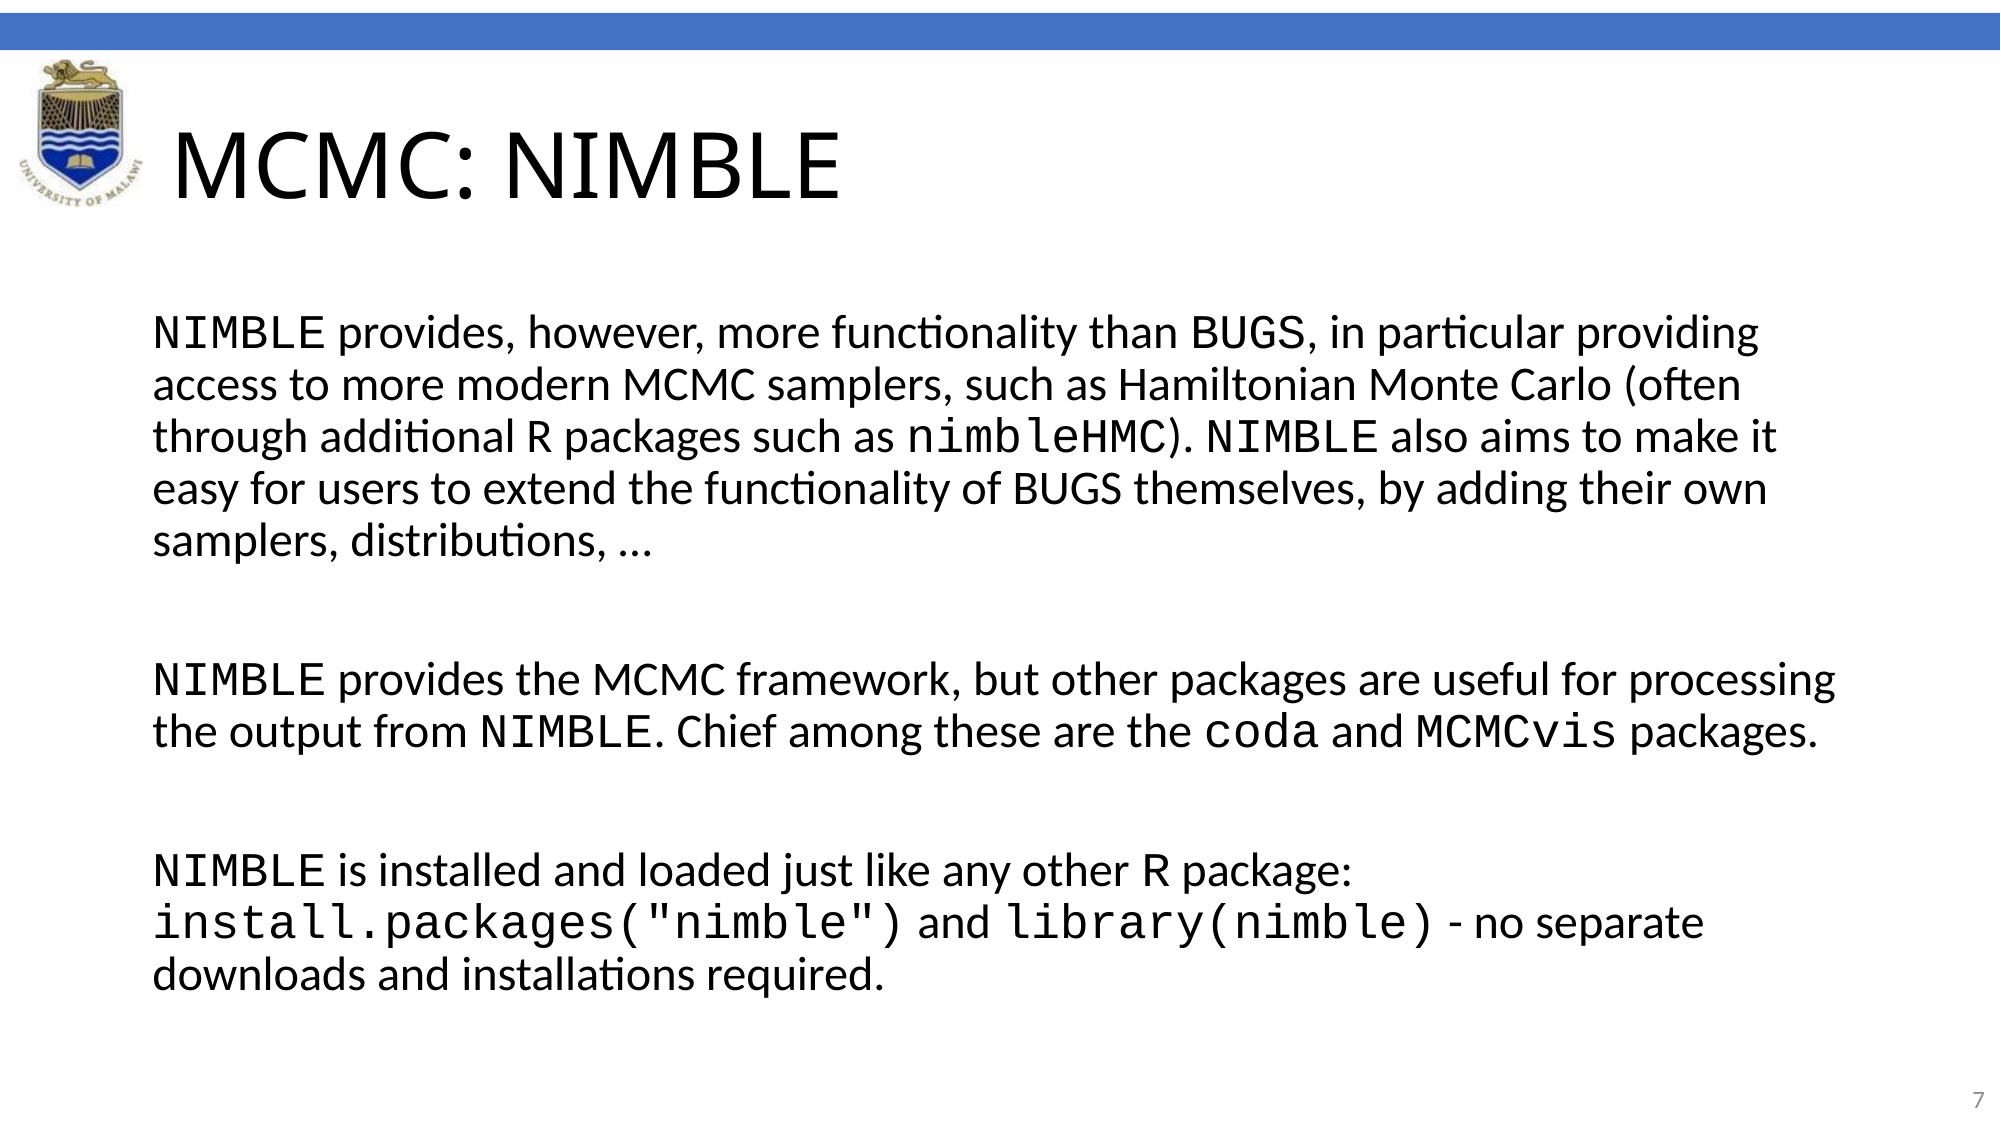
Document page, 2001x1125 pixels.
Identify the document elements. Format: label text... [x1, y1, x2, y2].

slide_number 7 [1550, 1073, 2000, 1125]
title MCMC: NIMBLE [155, 59, 1851, 278]
picture [19, 59, 143, 207]
